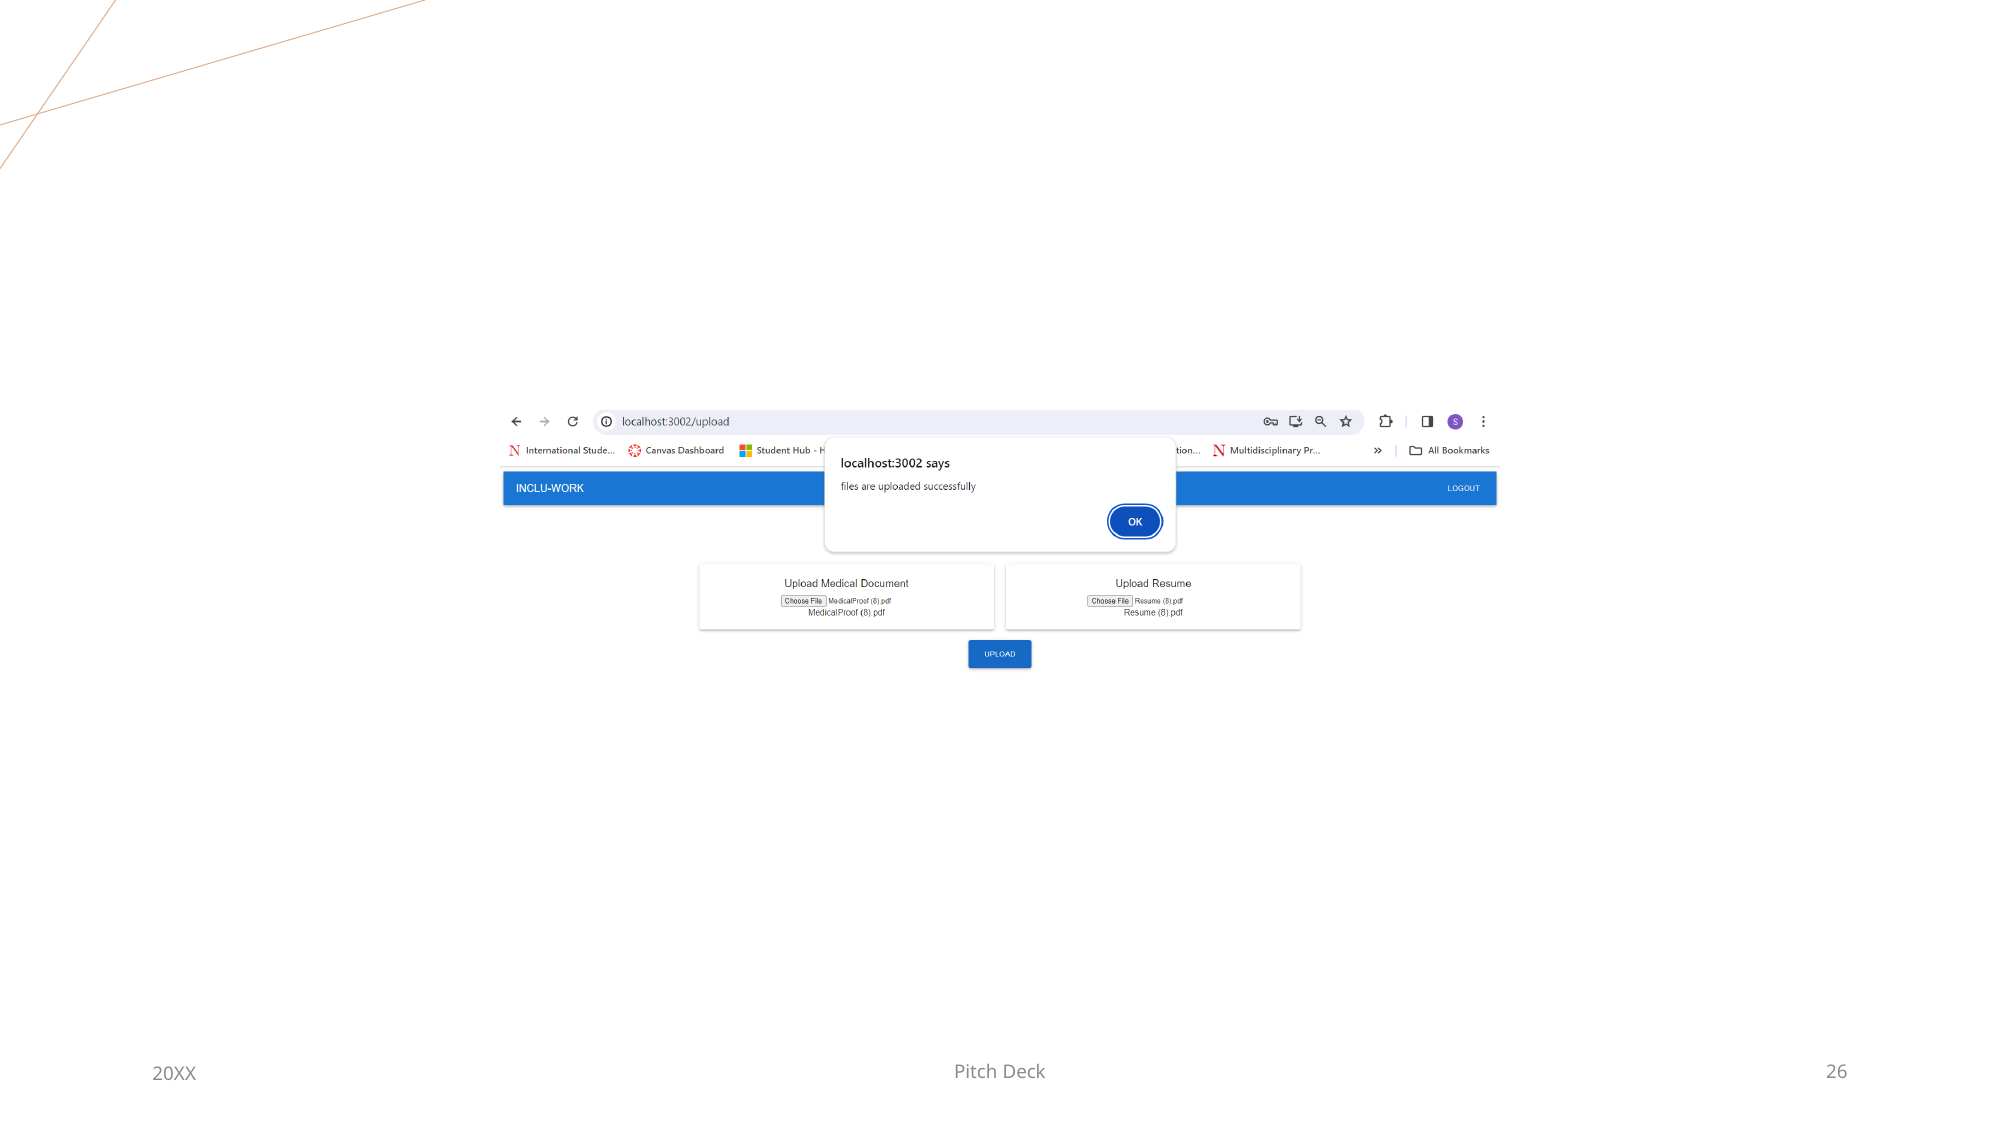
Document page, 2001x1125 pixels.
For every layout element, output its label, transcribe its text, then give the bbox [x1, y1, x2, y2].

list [499, 410, 1500, 897]
slide_number 26 [1412, 1042, 1863, 1103]
footer Pitch Deck [662, 1042, 1338, 1103]
slide_number 20XX [137, 1042, 588, 1103]
